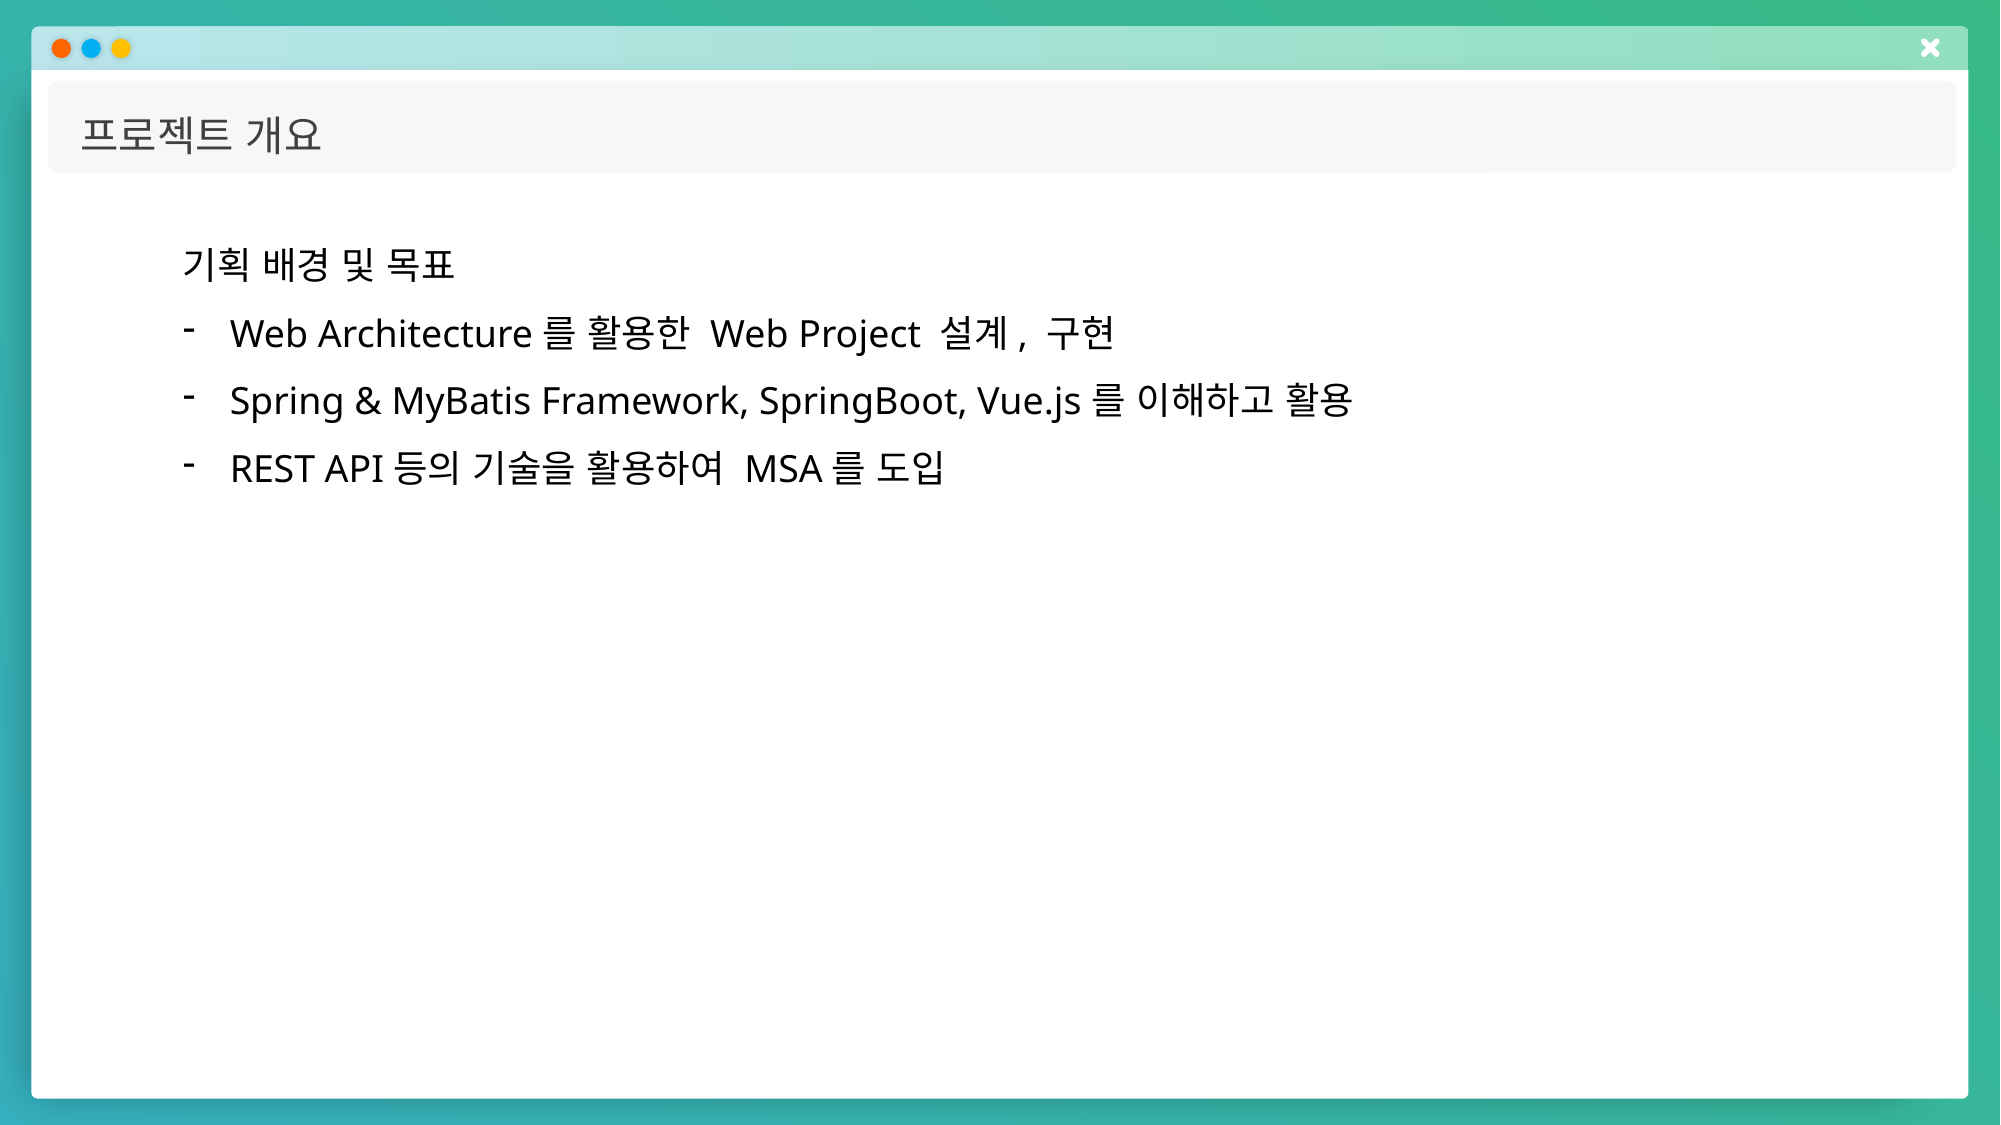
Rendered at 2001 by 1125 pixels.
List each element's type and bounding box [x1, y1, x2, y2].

text_box [31, 26, 1969, 1099]
